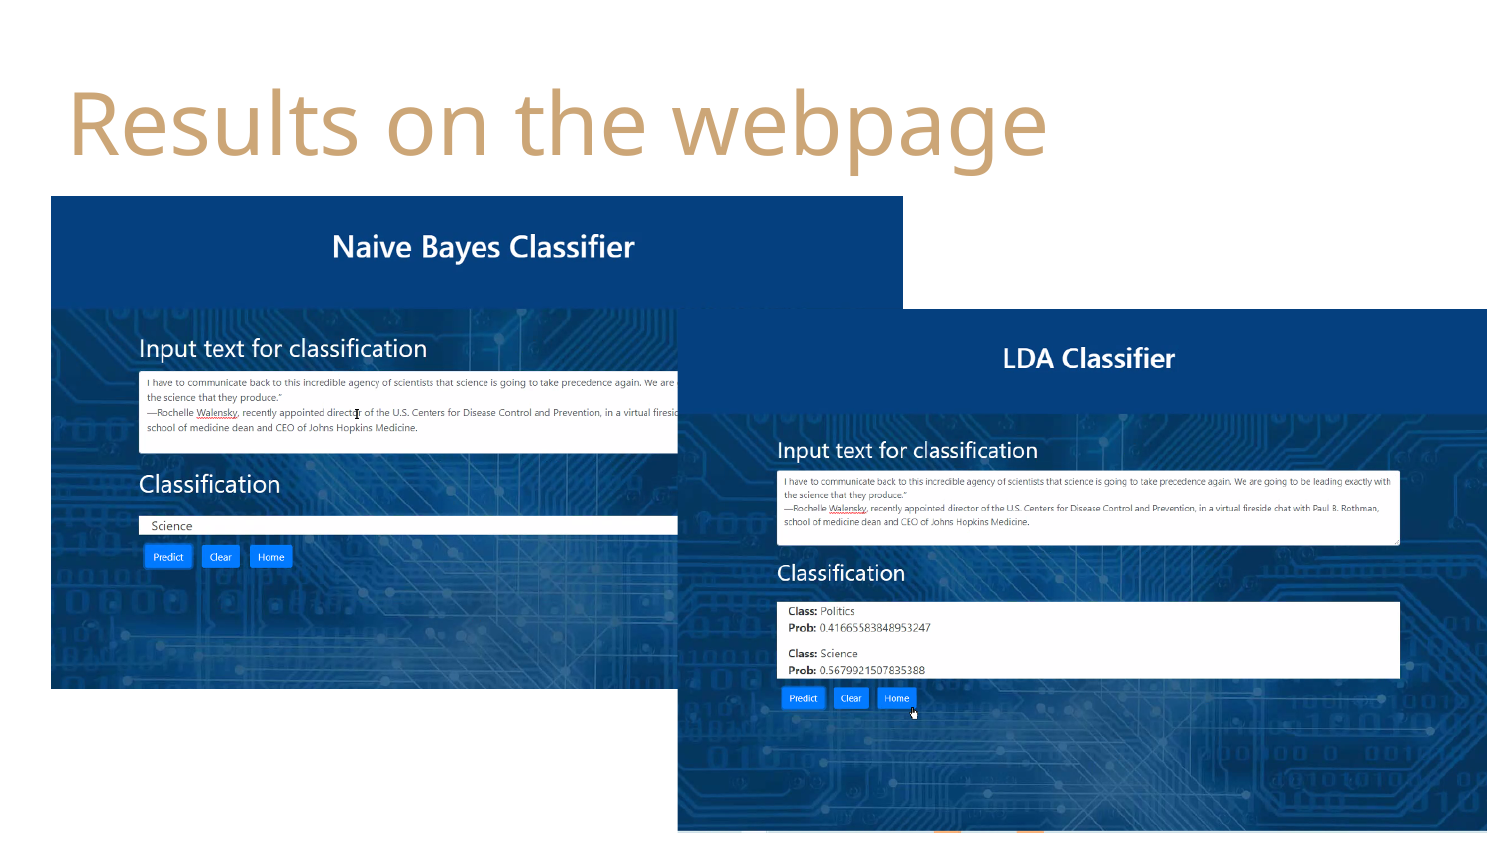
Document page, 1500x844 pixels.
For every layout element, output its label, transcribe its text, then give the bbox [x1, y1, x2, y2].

title Results on the webpage [51, 51, 1449, 189]
picture [50, 196, 1488, 834]
